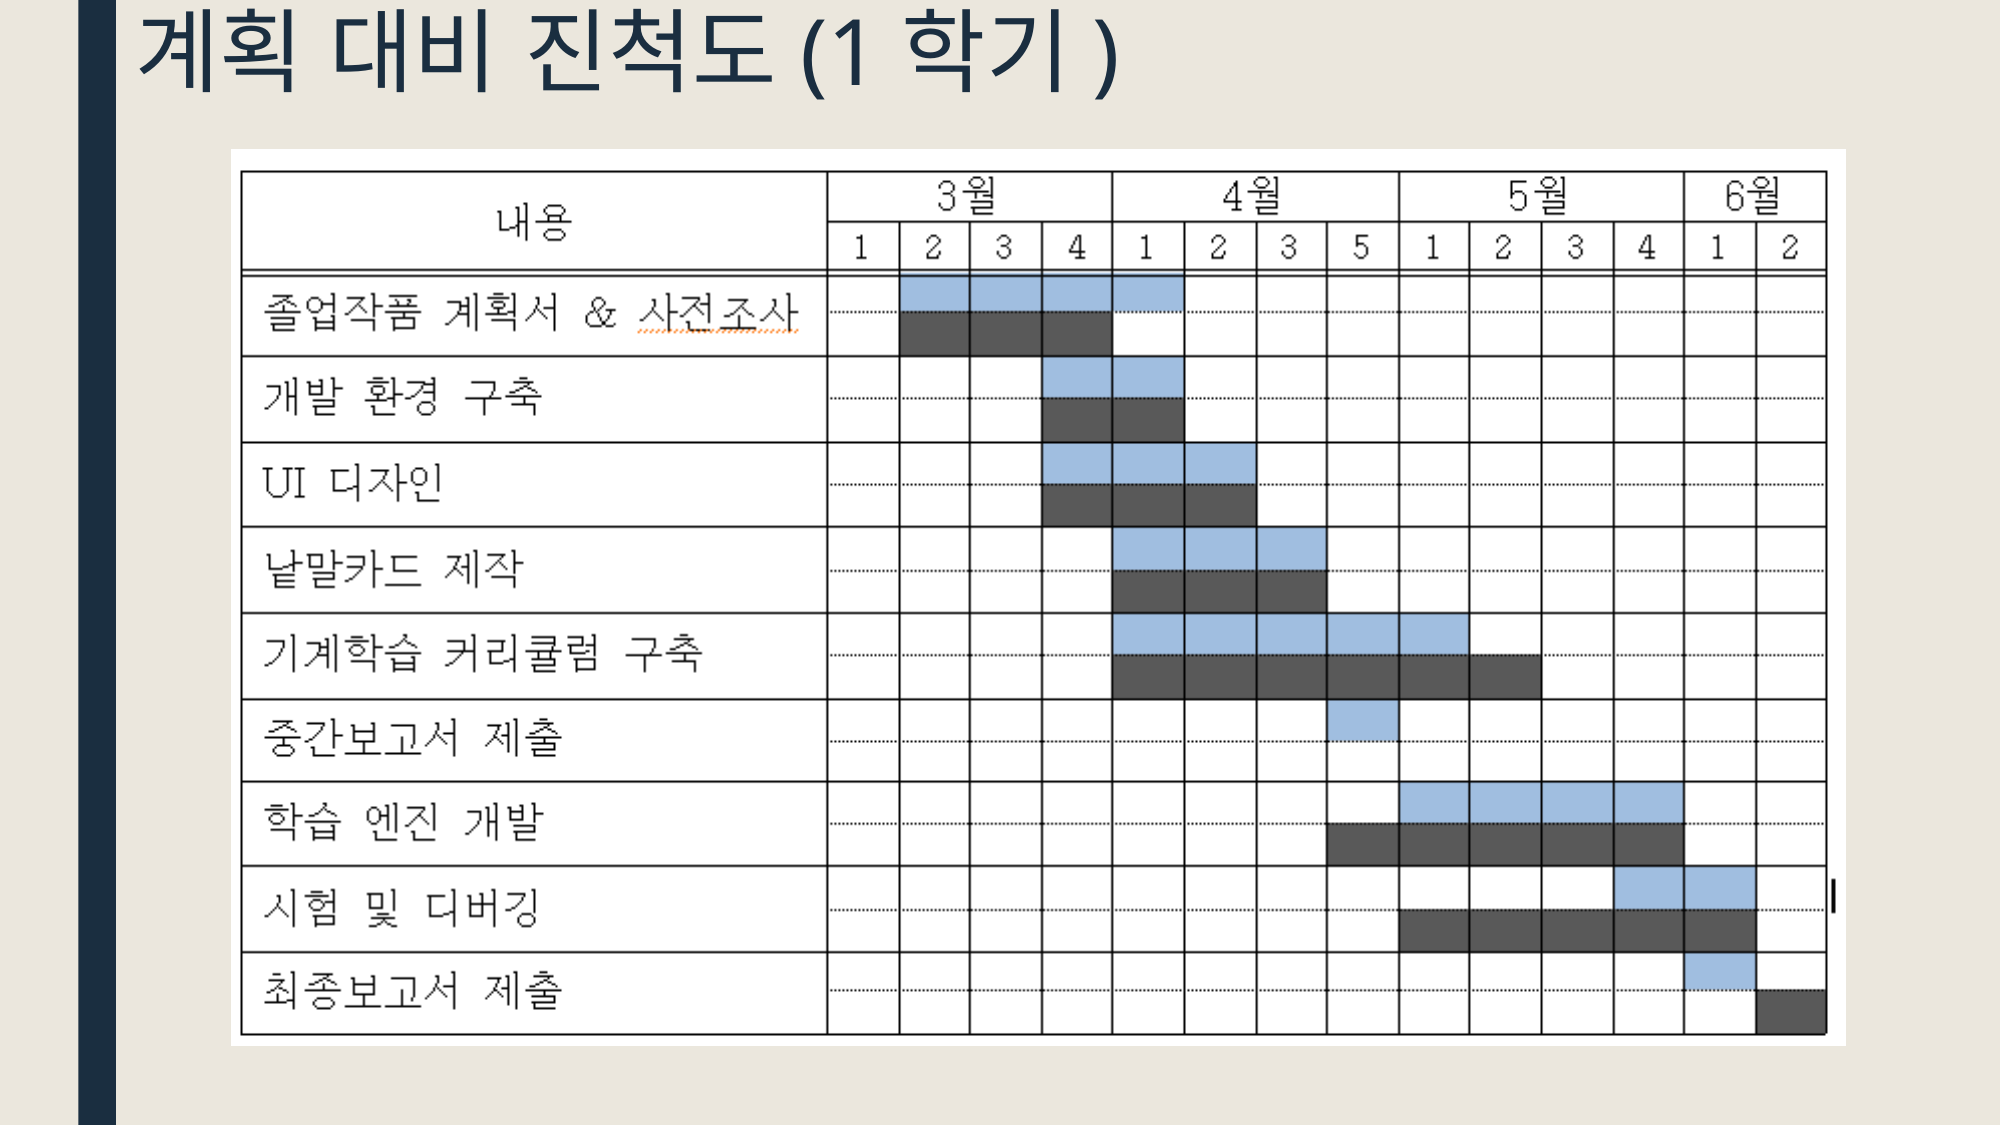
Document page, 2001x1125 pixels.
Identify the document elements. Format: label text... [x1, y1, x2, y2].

title 계획 대비 진척도(1학기) [120, 0, 1957, 115]
picture [231, 149, 1846, 1046]
